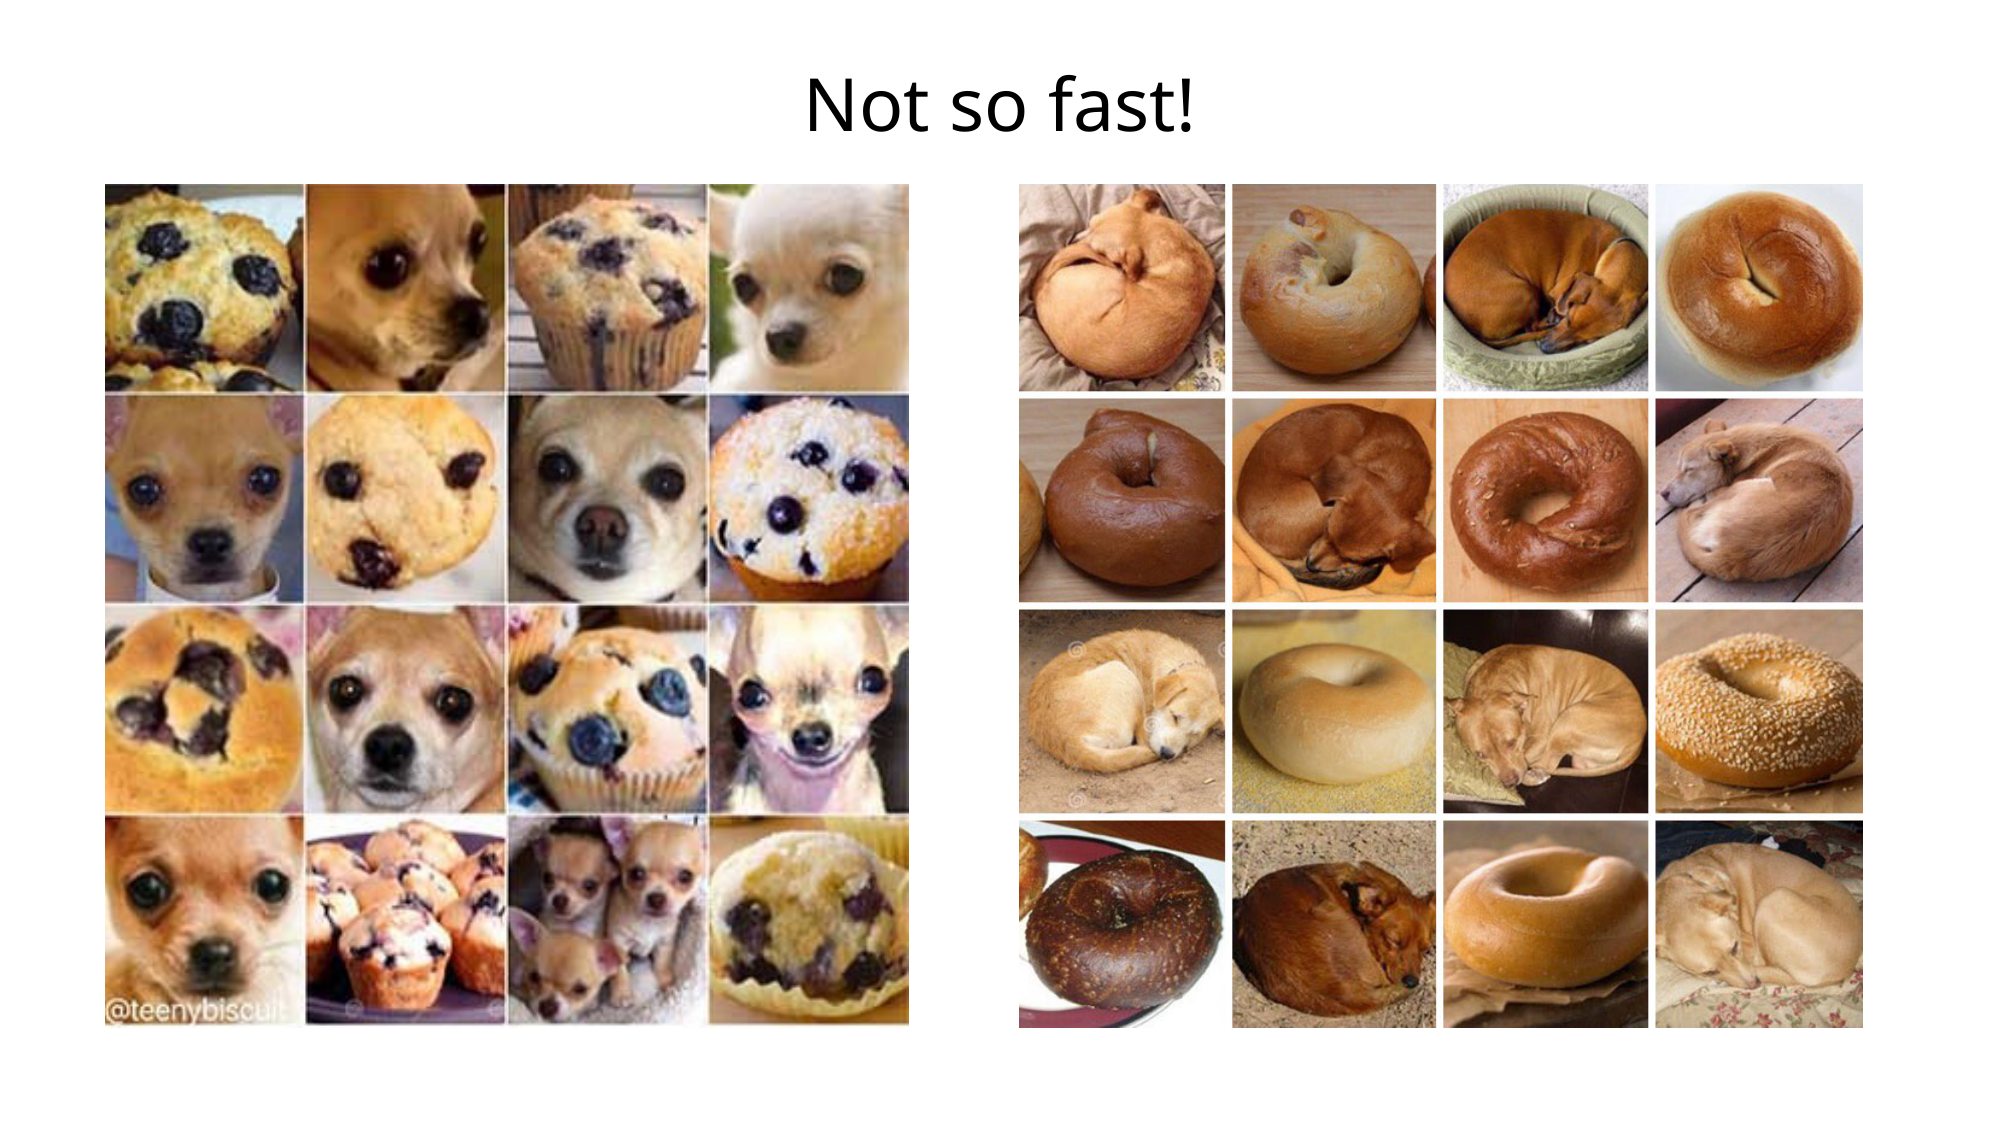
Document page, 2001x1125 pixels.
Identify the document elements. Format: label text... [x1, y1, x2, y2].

picture [1019, 184, 1863, 1028]
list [105, 184, 909, 1028]
title Not so fast! [137, 59, 1863, 155]
